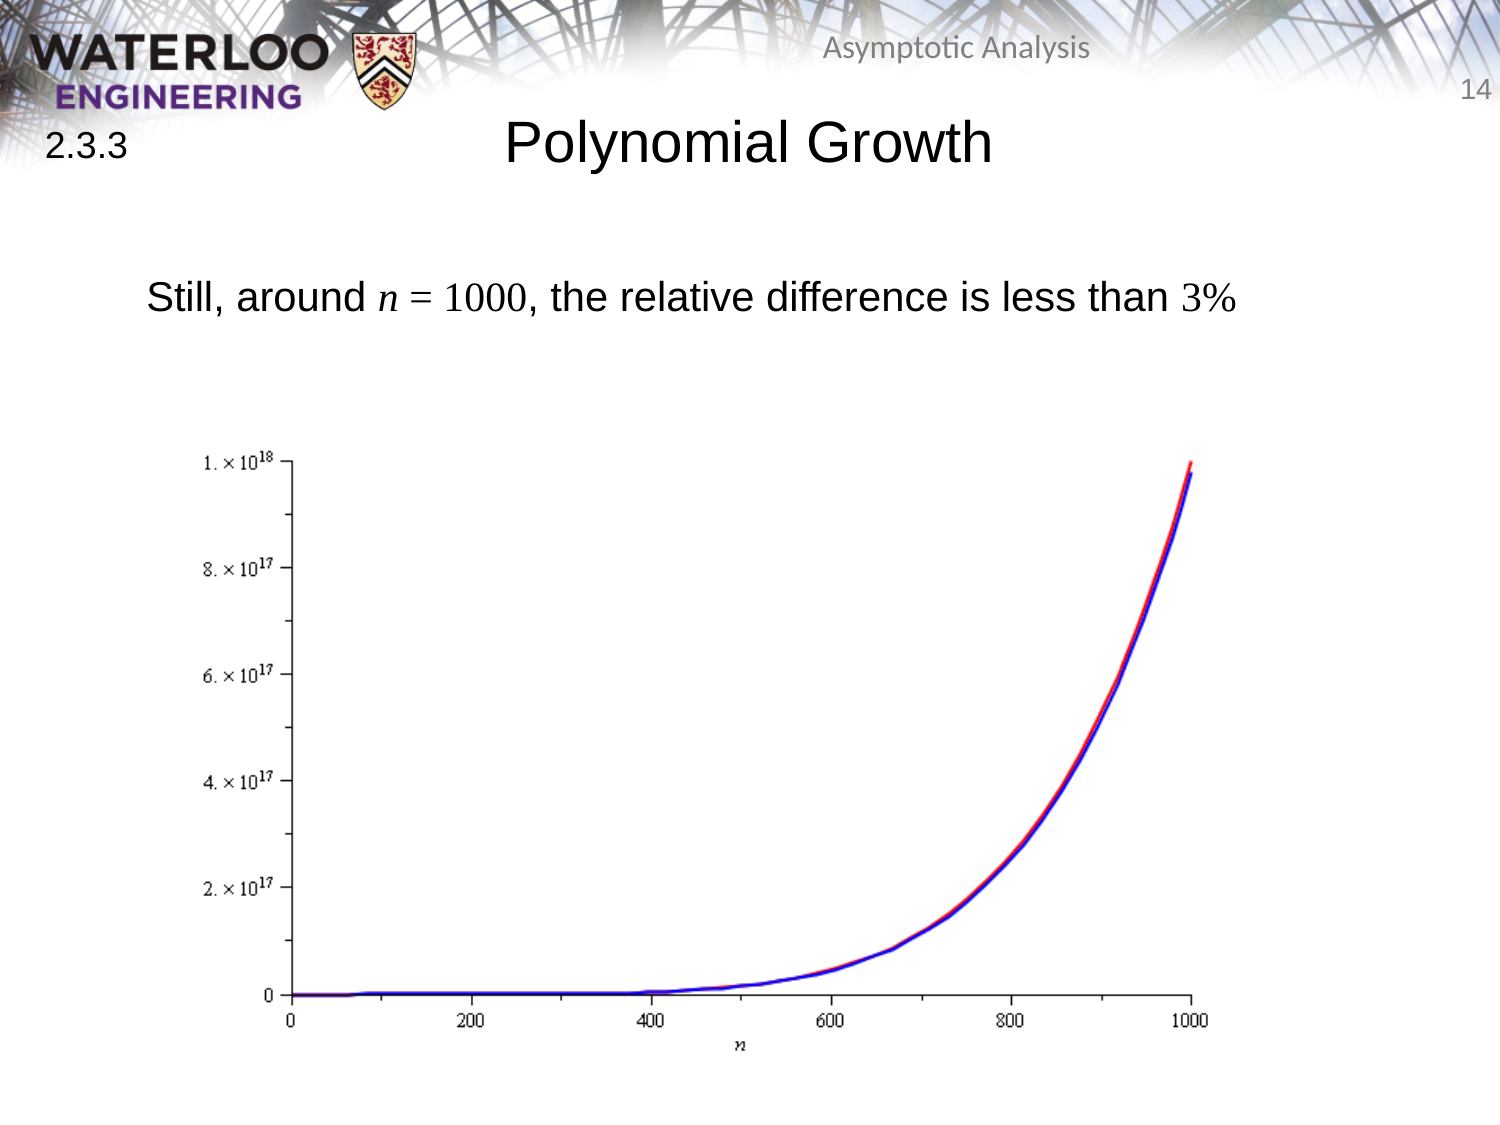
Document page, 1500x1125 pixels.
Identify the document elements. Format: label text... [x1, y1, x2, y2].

text_box 2.3.3 [30, 113, 144, 174]
picture [0, 0, 1500, 1125]
title Polynomial Growth [74, 44, 1426, 233]
list Still, around n = 1000, the relative difference is less than 3% [74, 262, 1426, 1006]
